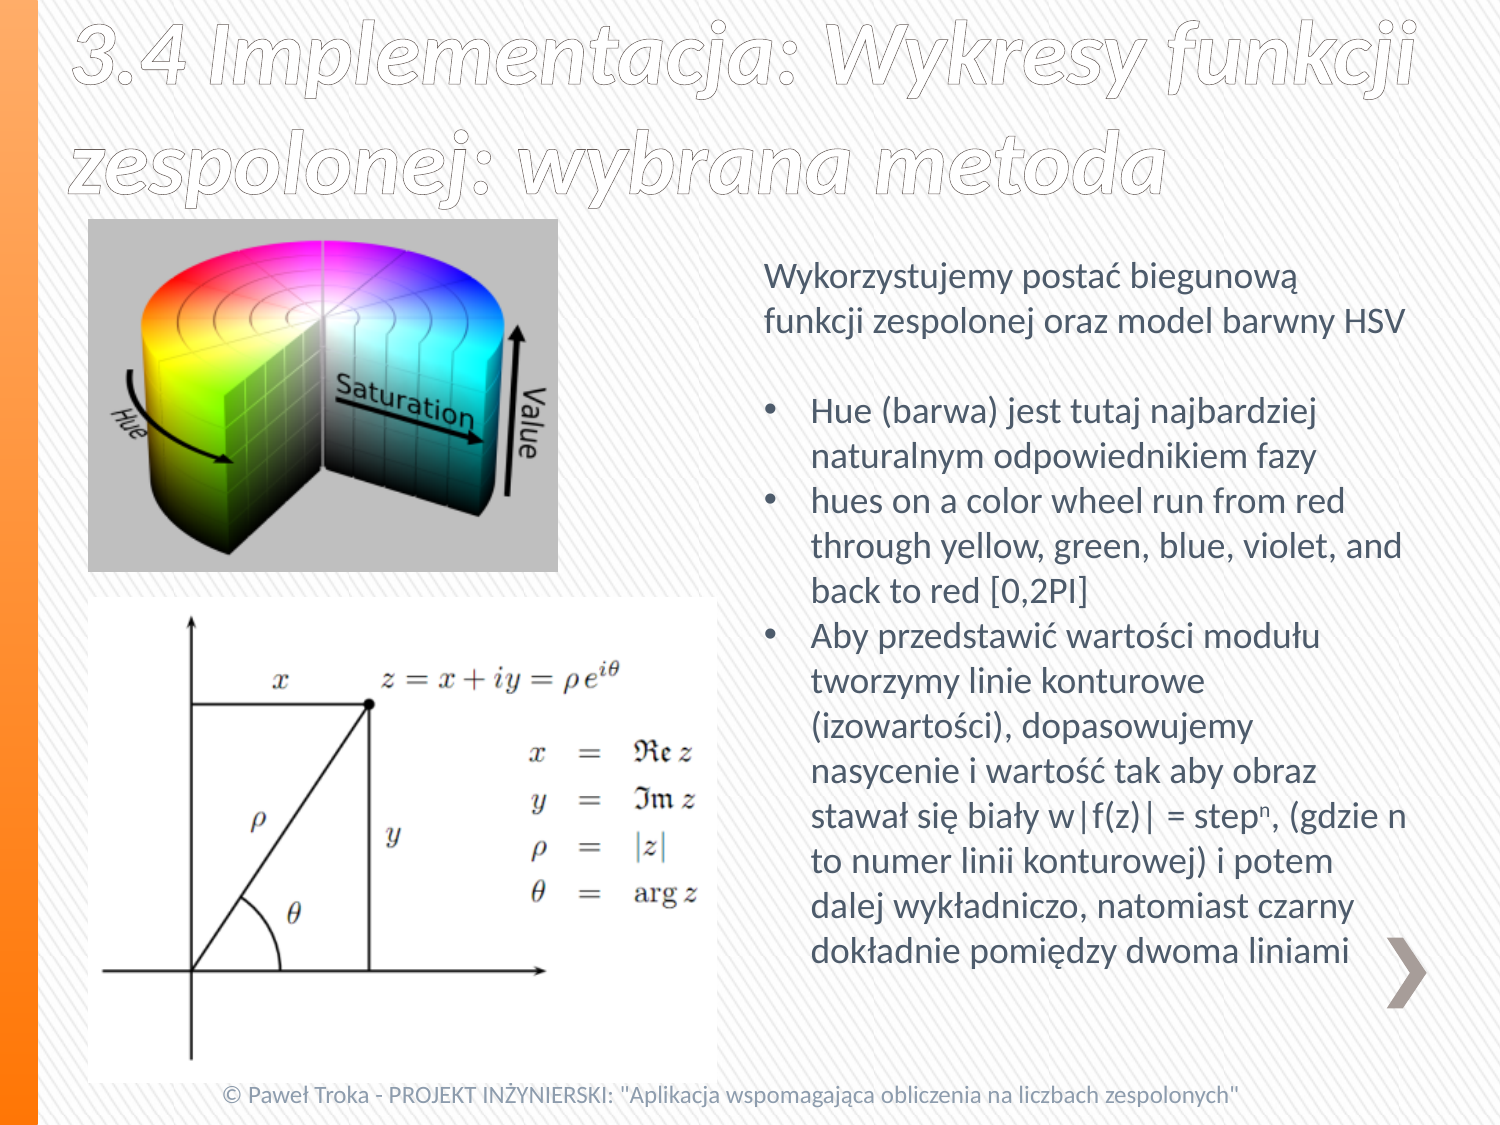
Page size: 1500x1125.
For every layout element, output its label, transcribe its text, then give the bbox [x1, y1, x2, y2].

picture [88, 219, 558, 572]
title 3.4 Implementacja: Wykresy funkcji zespolonej: wybrana metoda [53, 1, 1500, 220]
footer © Paweł Troka - PROJEKT INŻYNIERSKI: "Aplikacja wspomagająca obliczenia na liczbach zespolonych" [206, 1074, 1382, 1113]
picture [88, 597, 717, 1083]
text_box Wykorzystujemy postać biegunową funkcji zespolonej oraz model barwny HSV Hue (barwa) jest tutaj najbardziej naturalnym odpowiednikiem fazy hues on a color wheel run from red through yellow, green, blue, violet, and back to red [0,2PI] Aby przedstawić wartości modułu tworzymy linie konturowe (izowartości), dopasowujemy nasycenie i wartość tak aby obraz stawał się biały w|f(z)| = stepn, (gdzie n to numer linii konturowej) i potem dalej wykładniczo, natomiast czarny dokładnie pomiędzy dwoma liniami [749, 243, 1423, 979]
